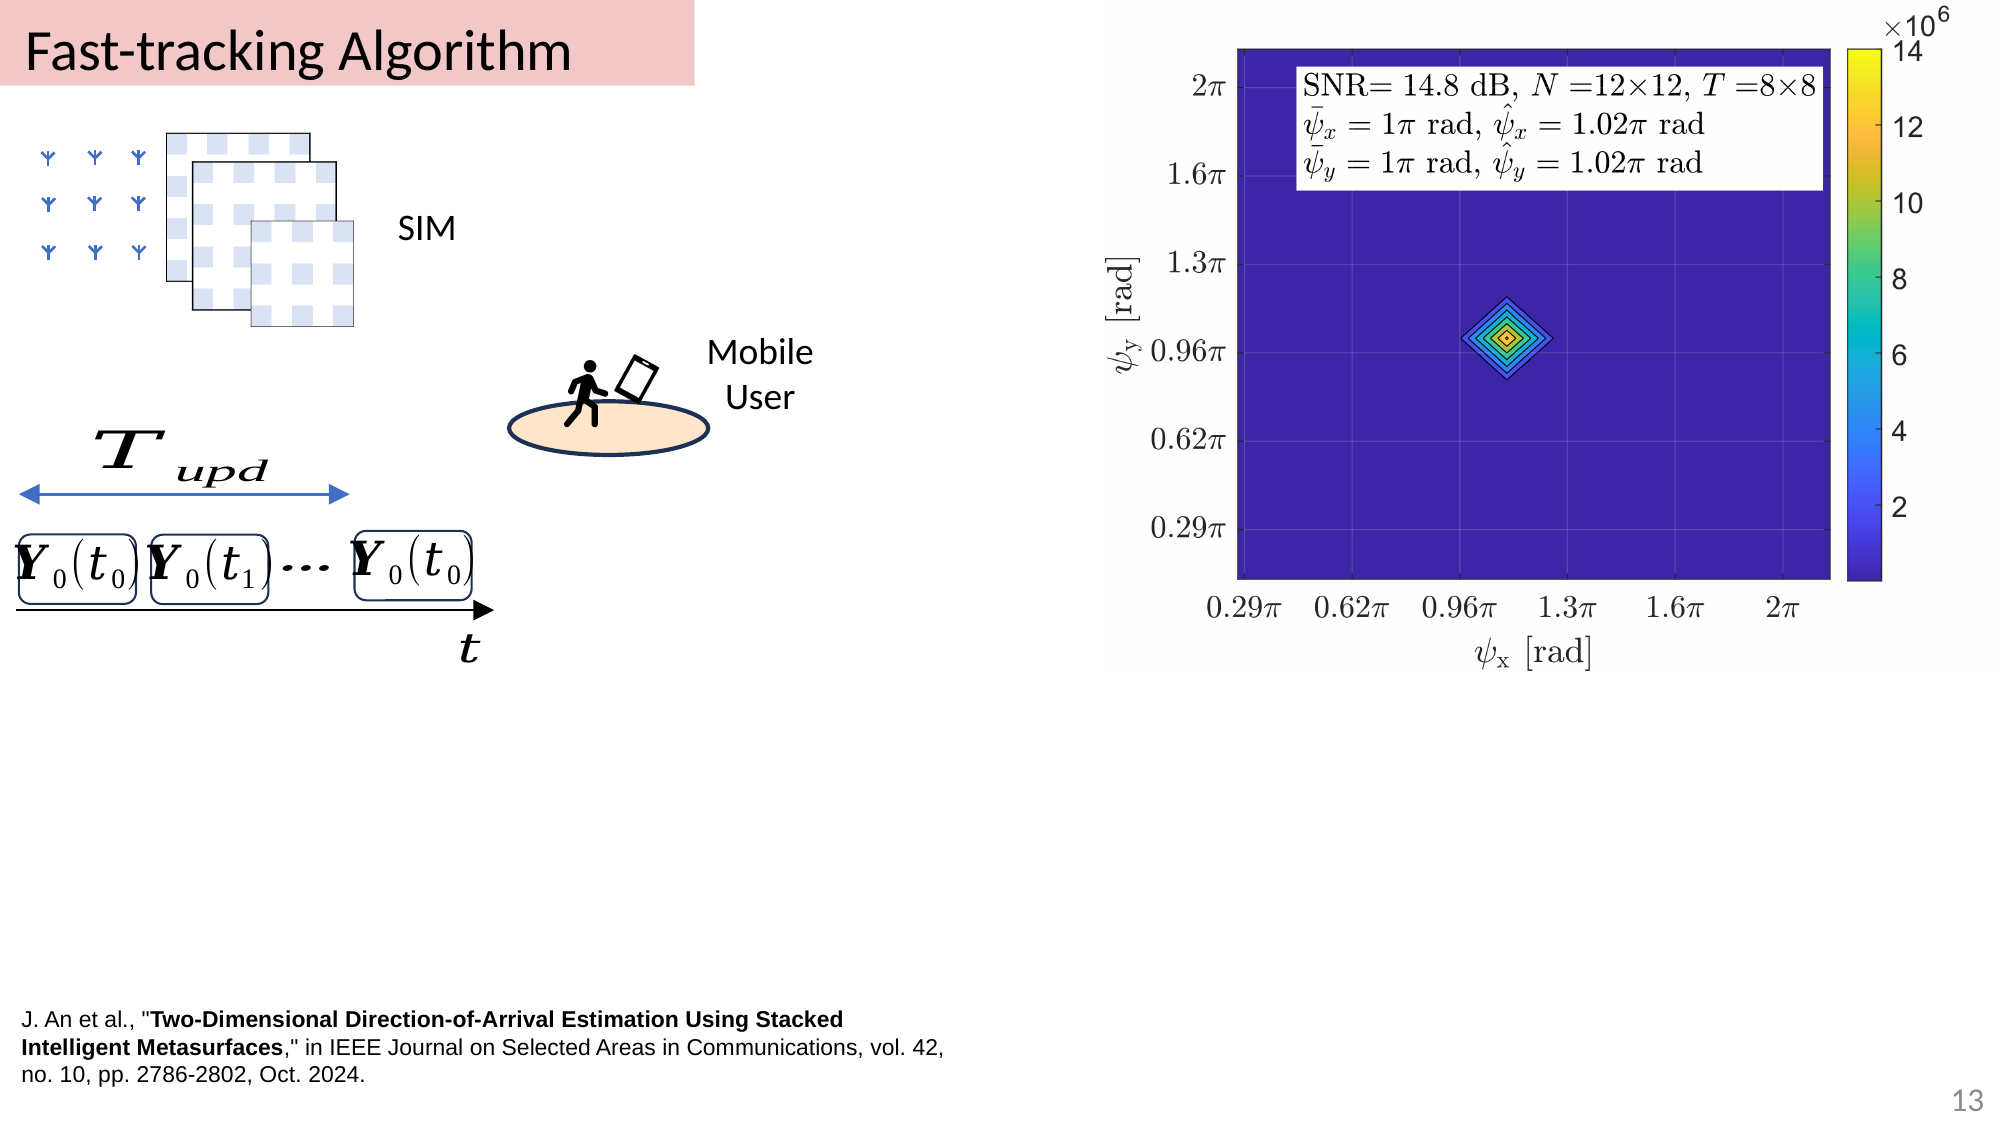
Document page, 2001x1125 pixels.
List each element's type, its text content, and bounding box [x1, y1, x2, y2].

picture [1101, 0, 2000, 675]
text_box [44, 149, 148, 261]
text_box [149, 532, 271, 607]
text_box Mobile User [689, 319, 832, 424]
text_box Fast-tracking Algorithm [10, 4, 589, 90]
text_box [0, 0, 695, 86]
text_box [16, 532, 139, 606]
text_box [352, 528, 474, 603]
text_box J. An et al., "Two-Dimensional Direction-of-Arrival Estimation Using Stacked Intelligent Metasurfaces," in IEEE Journal on Selected Areas in Communications, vol. 42, no. 10, pp. 2786-2802, Oct. 2024. [6, 997, 965, 1095]
slide_number 13 [1902, 1067, 1999, 1125]
picture [164, 132, 355, 328]
text_box SIM [371, 195, 484, 256]
picture [548, 346, 672, 431]
text_box [506, 404, 711, 458]
text_box (3) [20, 495, 349, 505]
